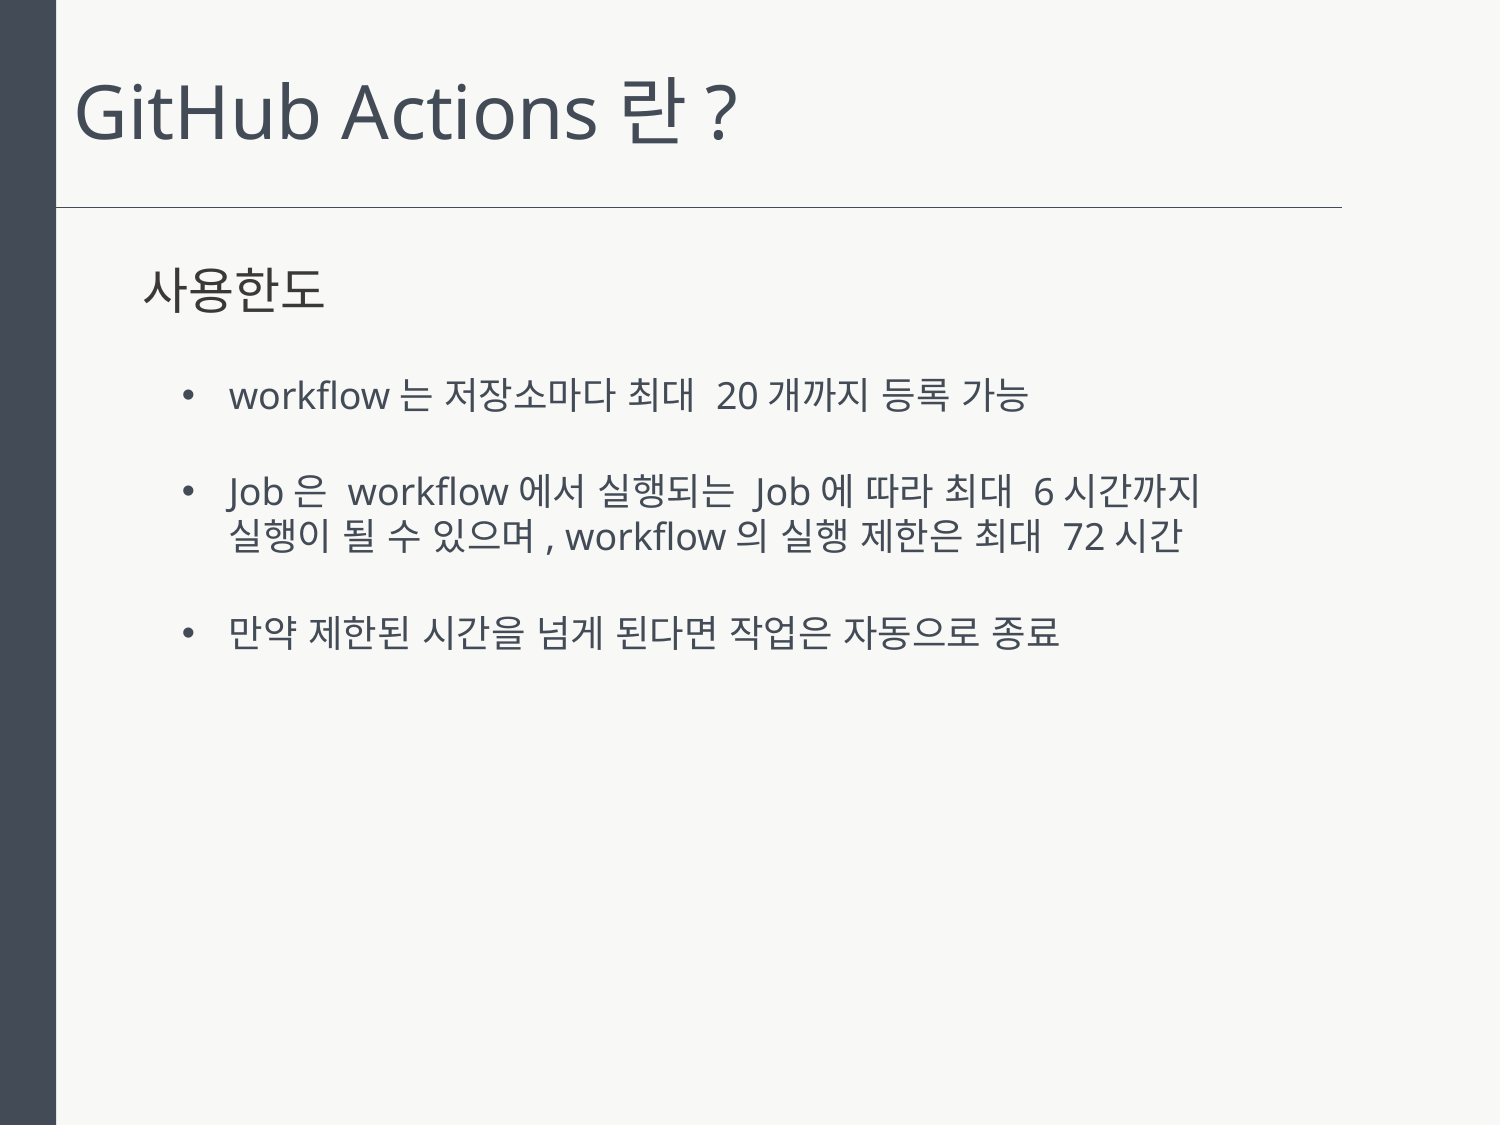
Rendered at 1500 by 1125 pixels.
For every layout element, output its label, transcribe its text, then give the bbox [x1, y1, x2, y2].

text_box 사용한도 [128, 252, 518, 328]
text_box workflow는 저장소마다 최대 20개까지 등록 가능 [167, 364, 1313, 424]
text_box 만약 제한된 시간을 넘게 된다면 작업은 자동으로 종료 [167, 602, 1313, 663]
text_box GitHub Actions란? [59, 56, 753, 162]
text_box [0, 0, 57, 1125]
text_box Job은 workflow에서 실행되는 Job에 따라 최대 6시간까지 실행이 될 수 있으며, workflow의 실행 제한은 최대 72시간 [167, 460, 1313, 566]
